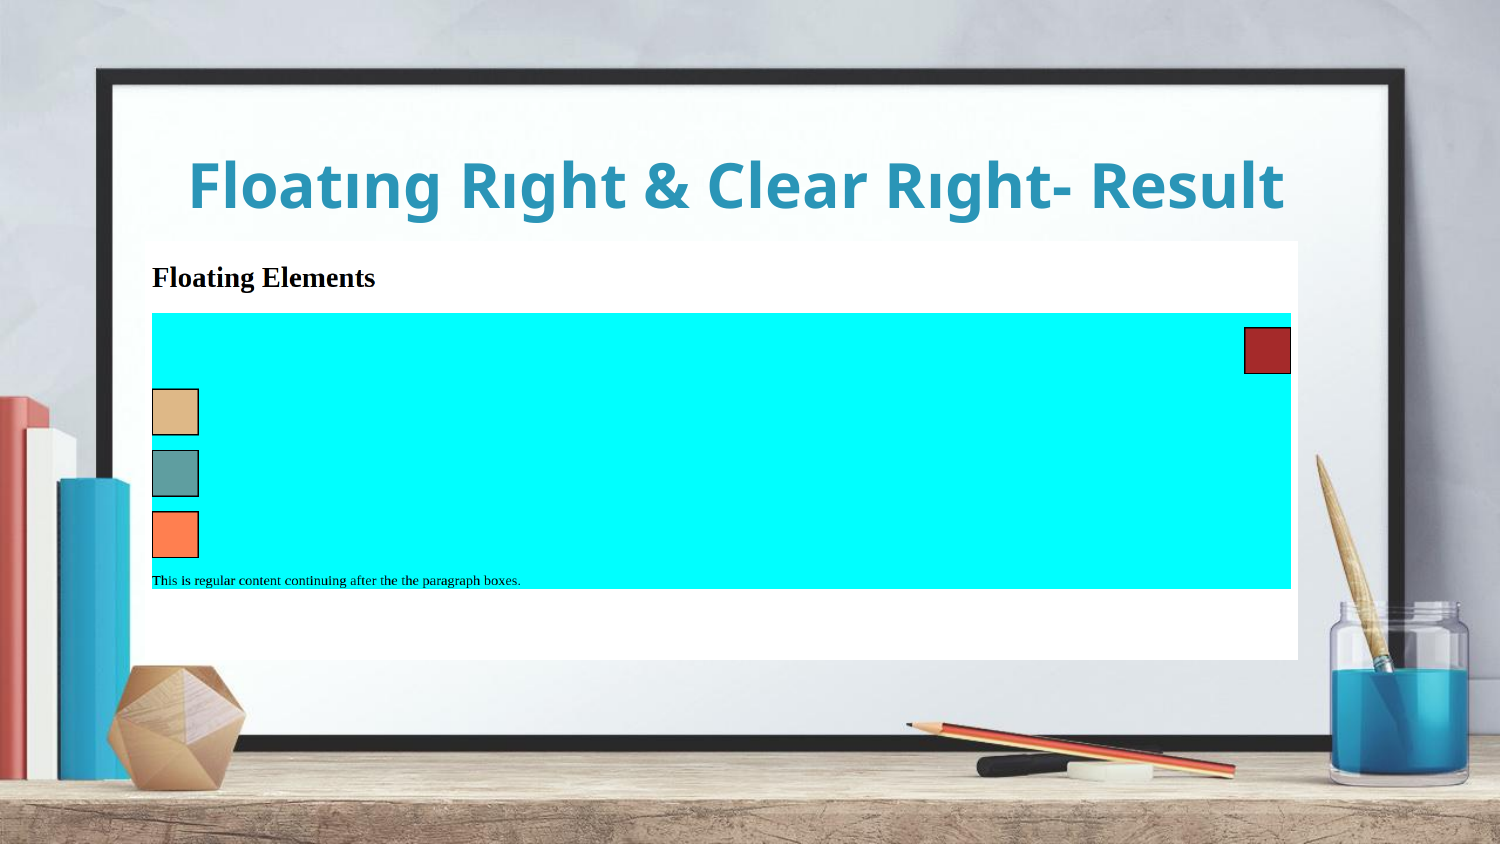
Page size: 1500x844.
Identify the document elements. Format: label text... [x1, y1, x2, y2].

picture [0, 0, 1500, 844]
title Floatıng Rıght & Clear Rıght- Result [172, 130, 1324, 254]
